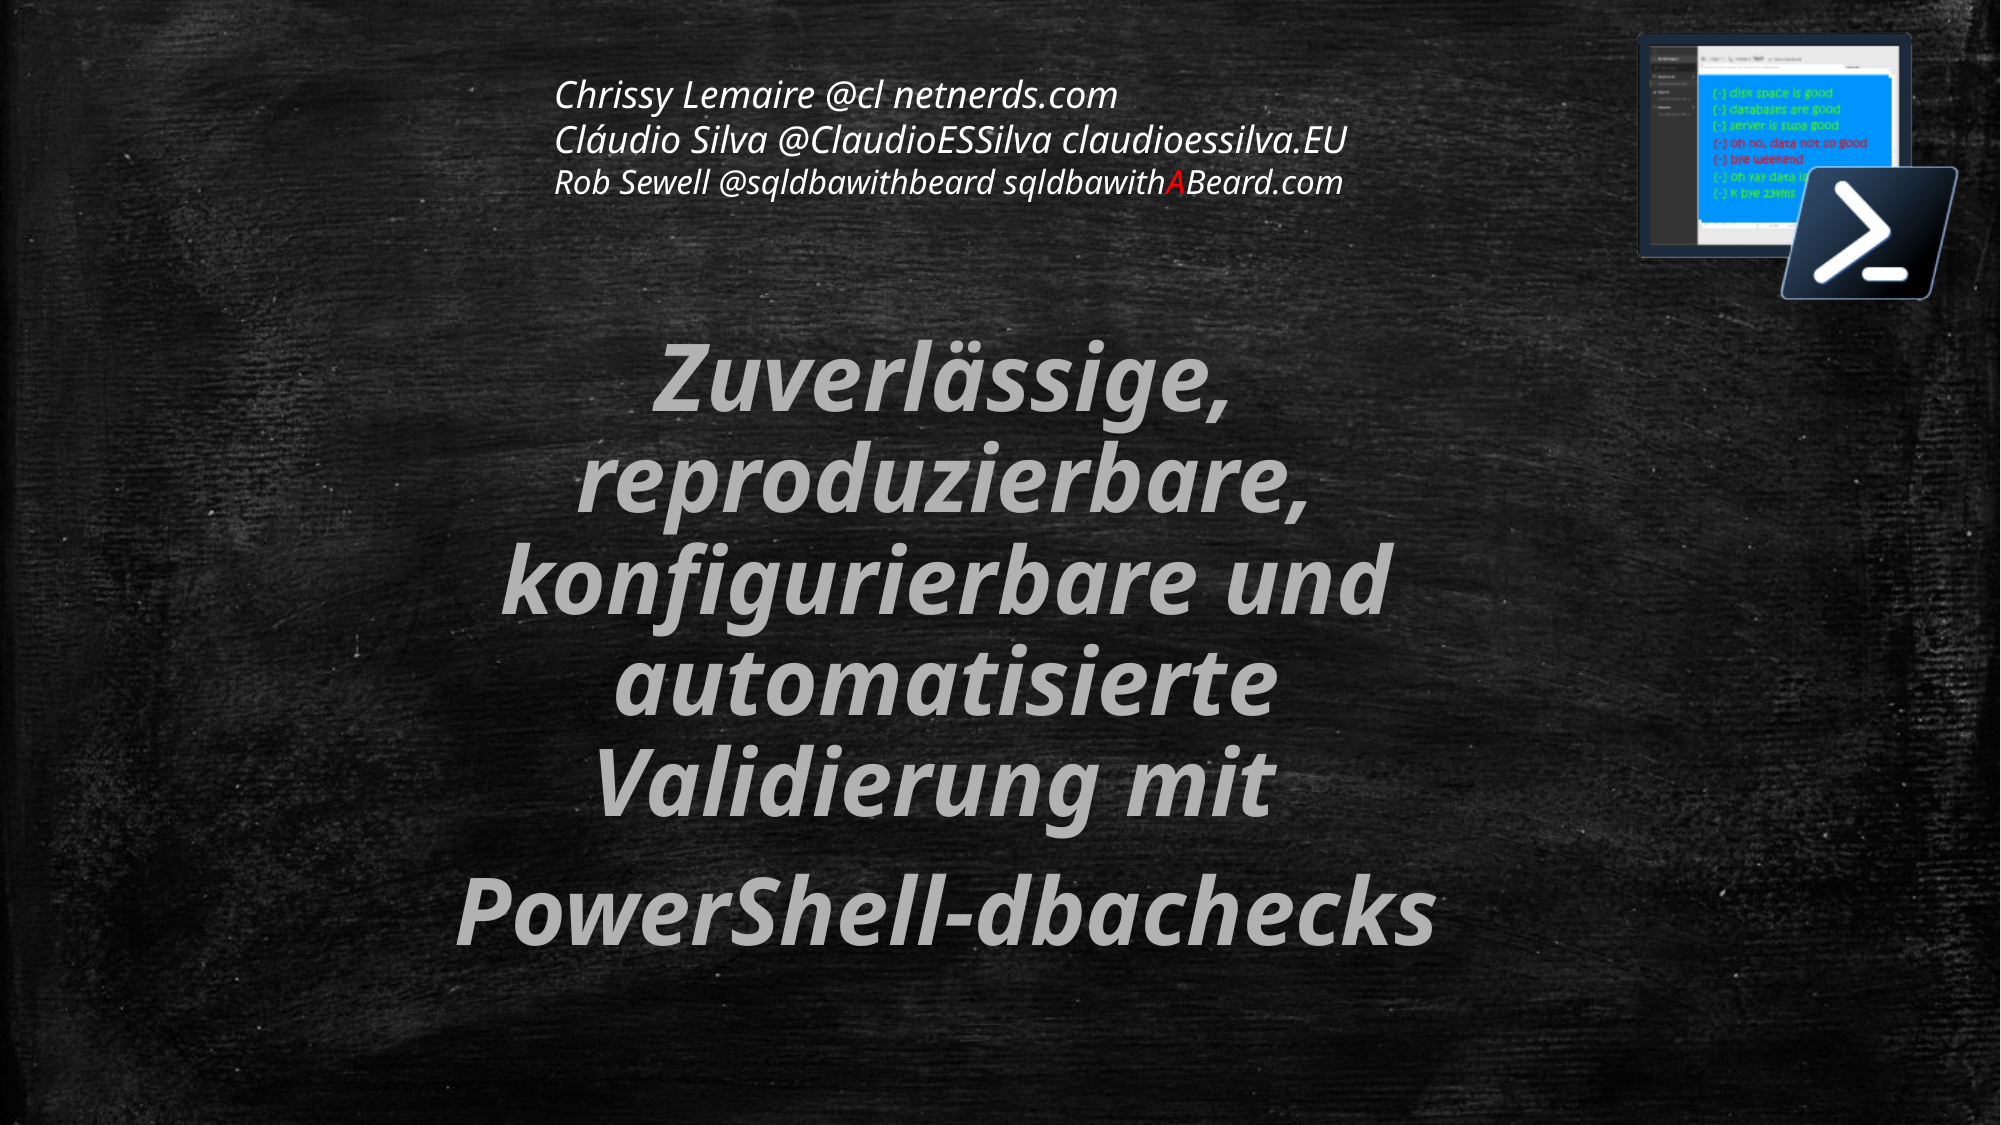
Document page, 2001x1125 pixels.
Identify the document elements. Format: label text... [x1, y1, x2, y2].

list Zuverlässige, reproduzierbare, konfigurierbare und automatisierte Validierung mit PowerShell-dbachecks [379, 323, 1514, 439]
picture [1595, 0, 1981, 355]
text_box Chrissy Lemaire @cl netnerds.com Cláudio Silva @ClaudioESSilva claudioessilva.EU Rob Sewell @sqldbawithbeard sqldbawithABeard.com [539, 63, 1532, 254]
